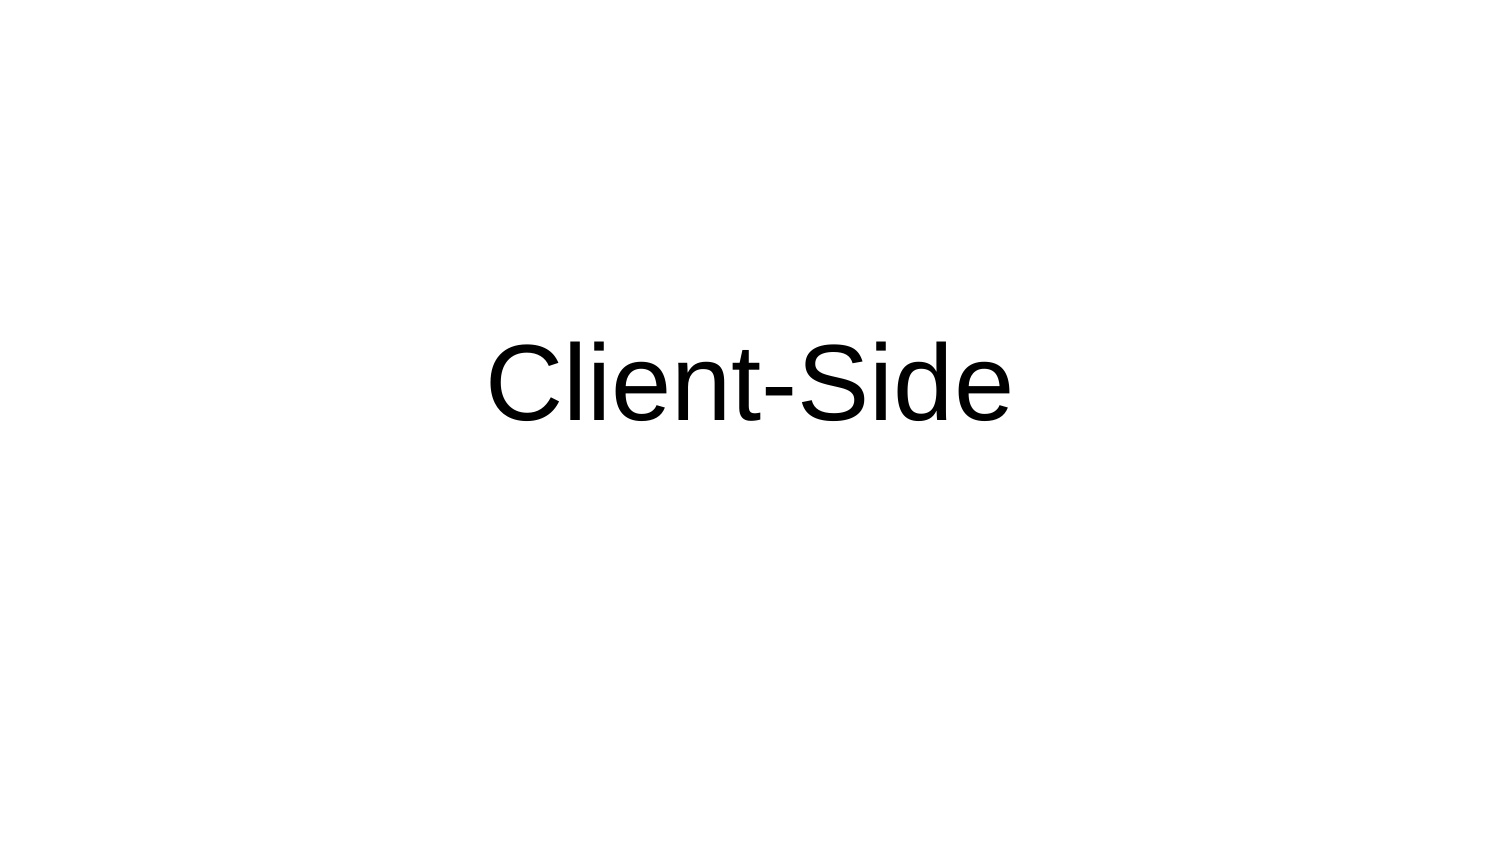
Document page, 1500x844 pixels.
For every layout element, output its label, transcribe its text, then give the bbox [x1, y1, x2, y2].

title Client-Side [51, 122, 1449, 459]
